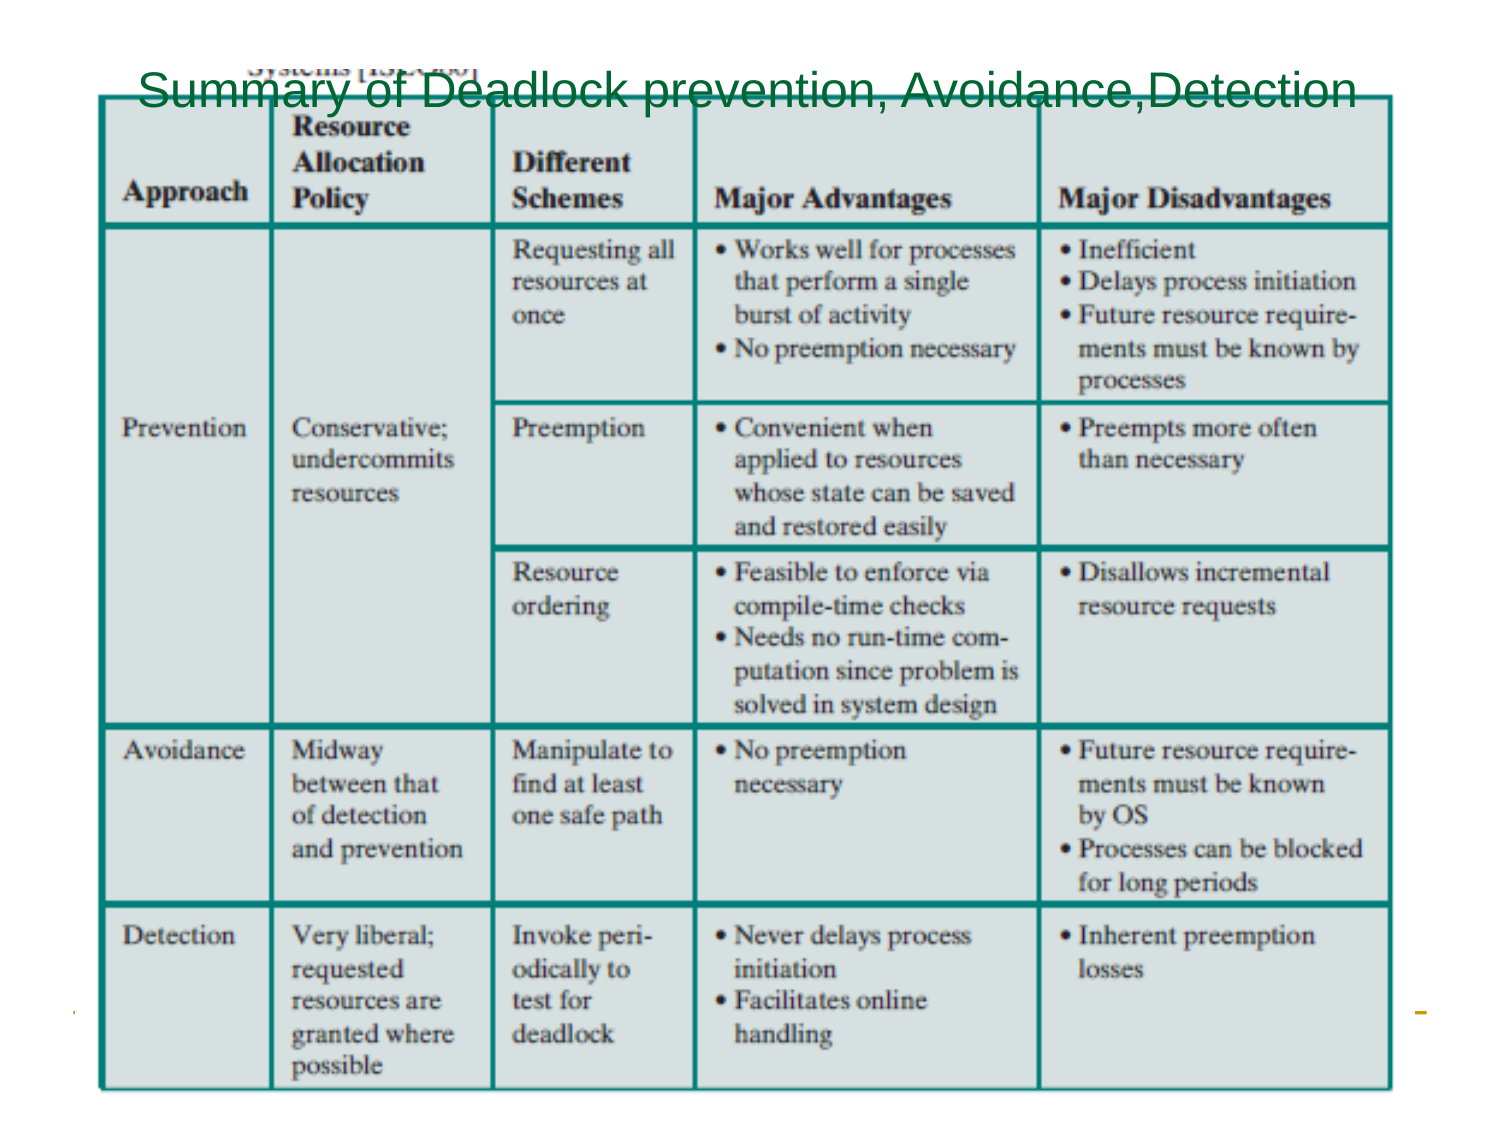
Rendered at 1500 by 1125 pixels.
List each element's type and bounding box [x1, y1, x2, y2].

text_box [75, 49, 1421, 138]
picture [74, 69, 1415, 1125]
